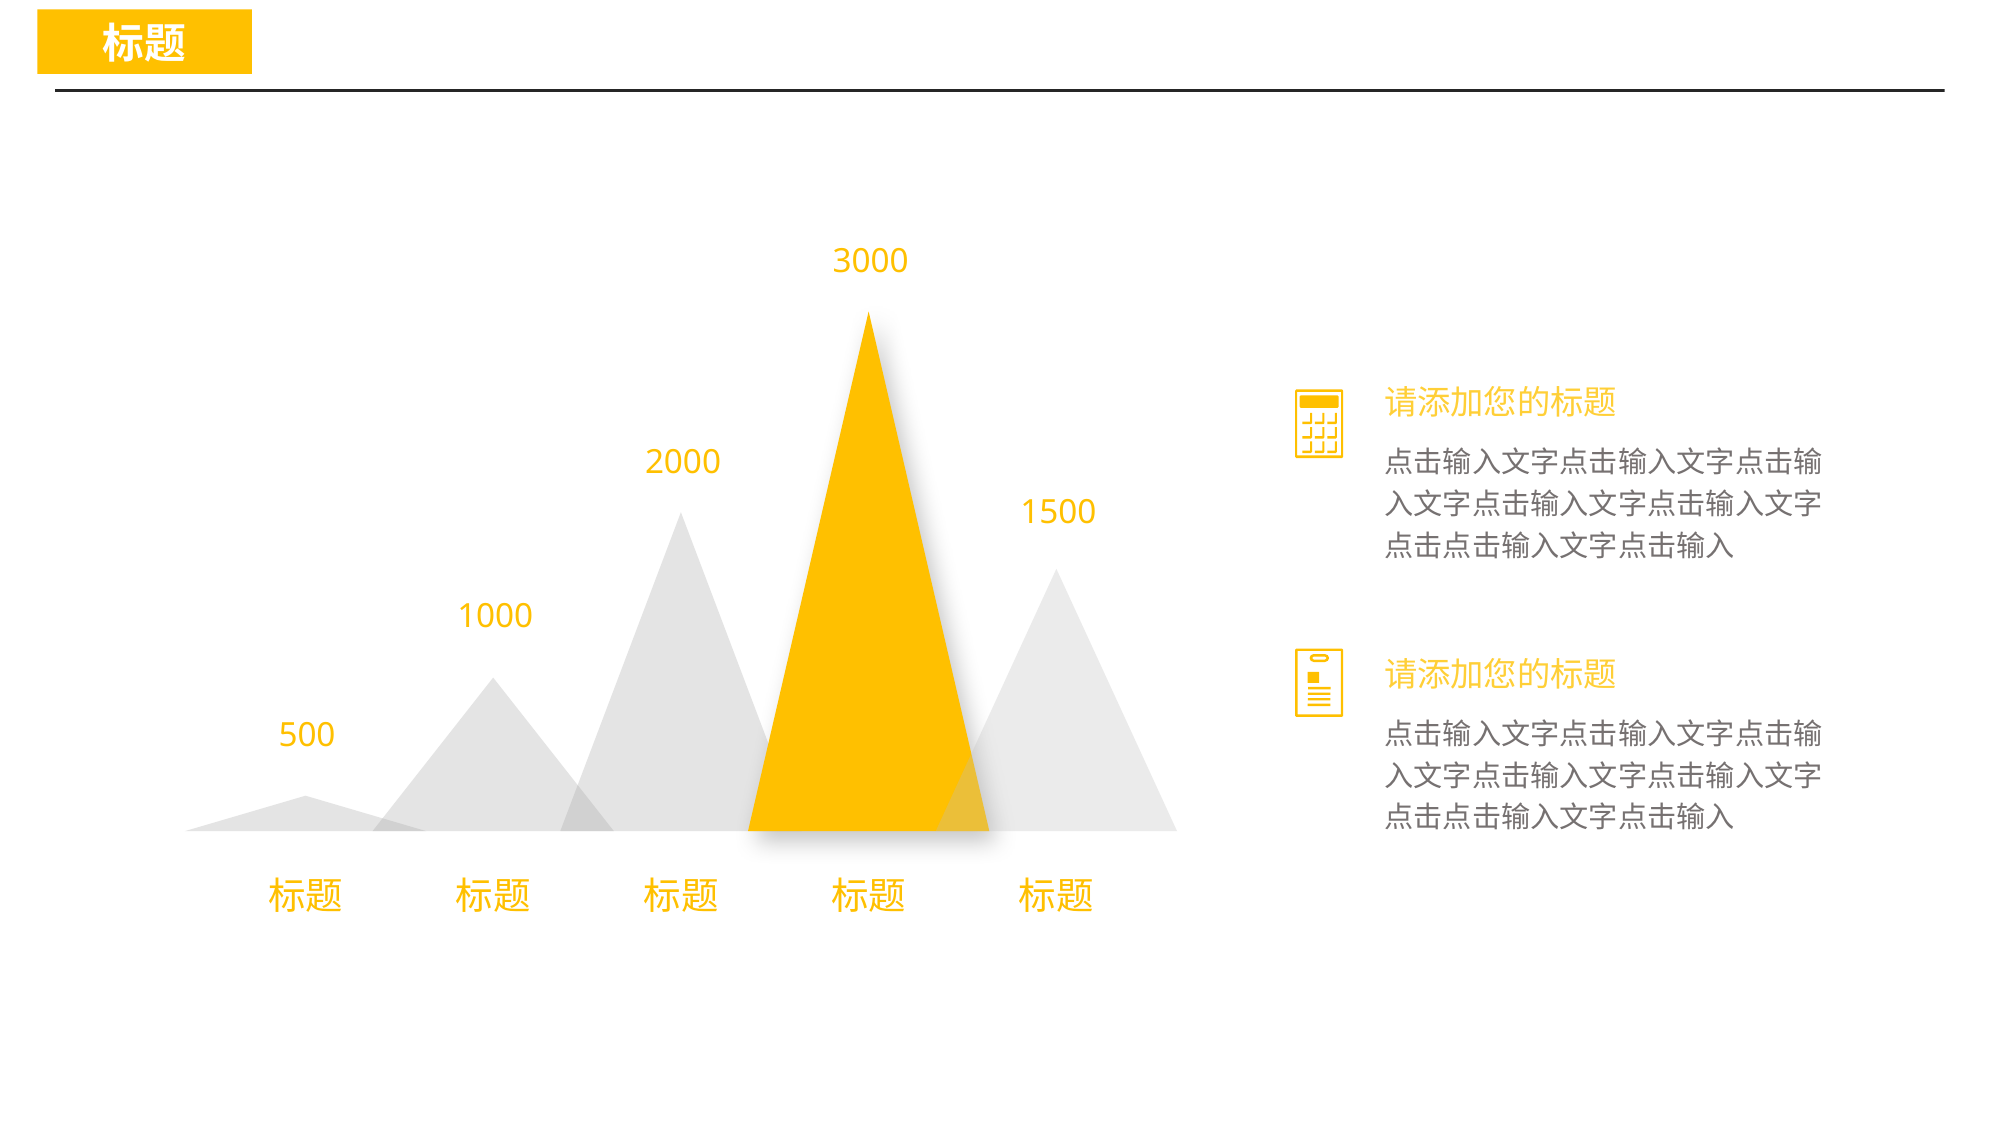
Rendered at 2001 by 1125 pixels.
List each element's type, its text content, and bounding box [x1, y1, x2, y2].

text_box [558, 509, 766, 833]
text_box 标题 [619, 865, 742, 925]
text_box 标题 [995, 865, 1118, 925]
text_box 1000 [442, 586, 549, 642]
text_box 1500 [1005, 483, 1112, 538]
text_box 请添加您的标题 [1369, 373, 1733, 428]
text_box 标题 [432, 865, 555, 925]
text_box 点击输入文字点击输入文字点击输入文字点击输入文字点击输入文字点击点击输入文字点击输入 [1369, 700, 1853, 842]
text_box 2000 [630, 432, 736, 488]
text_box 点击输入文字点击输入文字点击输入文字点击输入文字点击输入文字点击点击输入文字点击输入 [1369, 428, 1853, 570]
text_box [184, 794, 382, 833]
text_box 标题 [807, 865, 930, 925]
text_box 标题 [37, 9, 252, 74]
text_box 标题 [244, 865, 367, 925]
text_box 3000 [817, 231, 924, 287]
text_box [1295, 389, 1344, 459]
text_box [746, 311, 972, 833]
text_box [1295, 648, 1344, 717]
text_box [370, 675, 577, 833]
text_box [934, 566, 1179, 833]
text_box 请添加您的标题 [1369, 645, 1733, 700]
text_box 500 [263, 706, 351, 761]
text_box [54, 88, 1946, 93]
